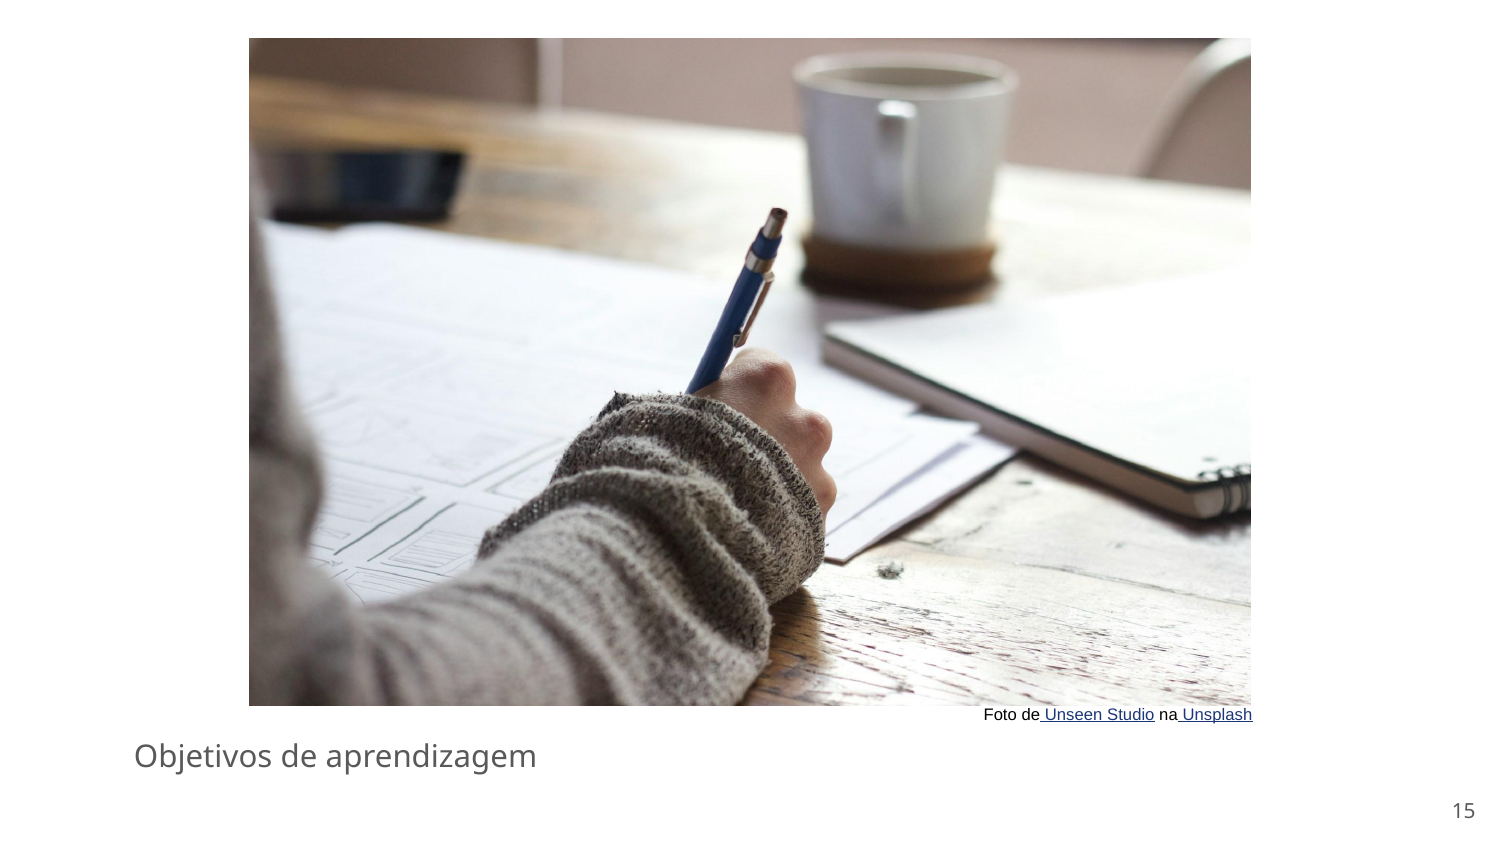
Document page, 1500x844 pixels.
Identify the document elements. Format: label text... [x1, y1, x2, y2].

text_box Foto de Unseen Studio na Unsplash [968, 693, 1341, 734]
slide_number ‹#› [1400, 779, 1491, 844]
picture [249, 38, 1251, 706]
list Objetivos de aprendizagem [118, 717, 1382, 793]
